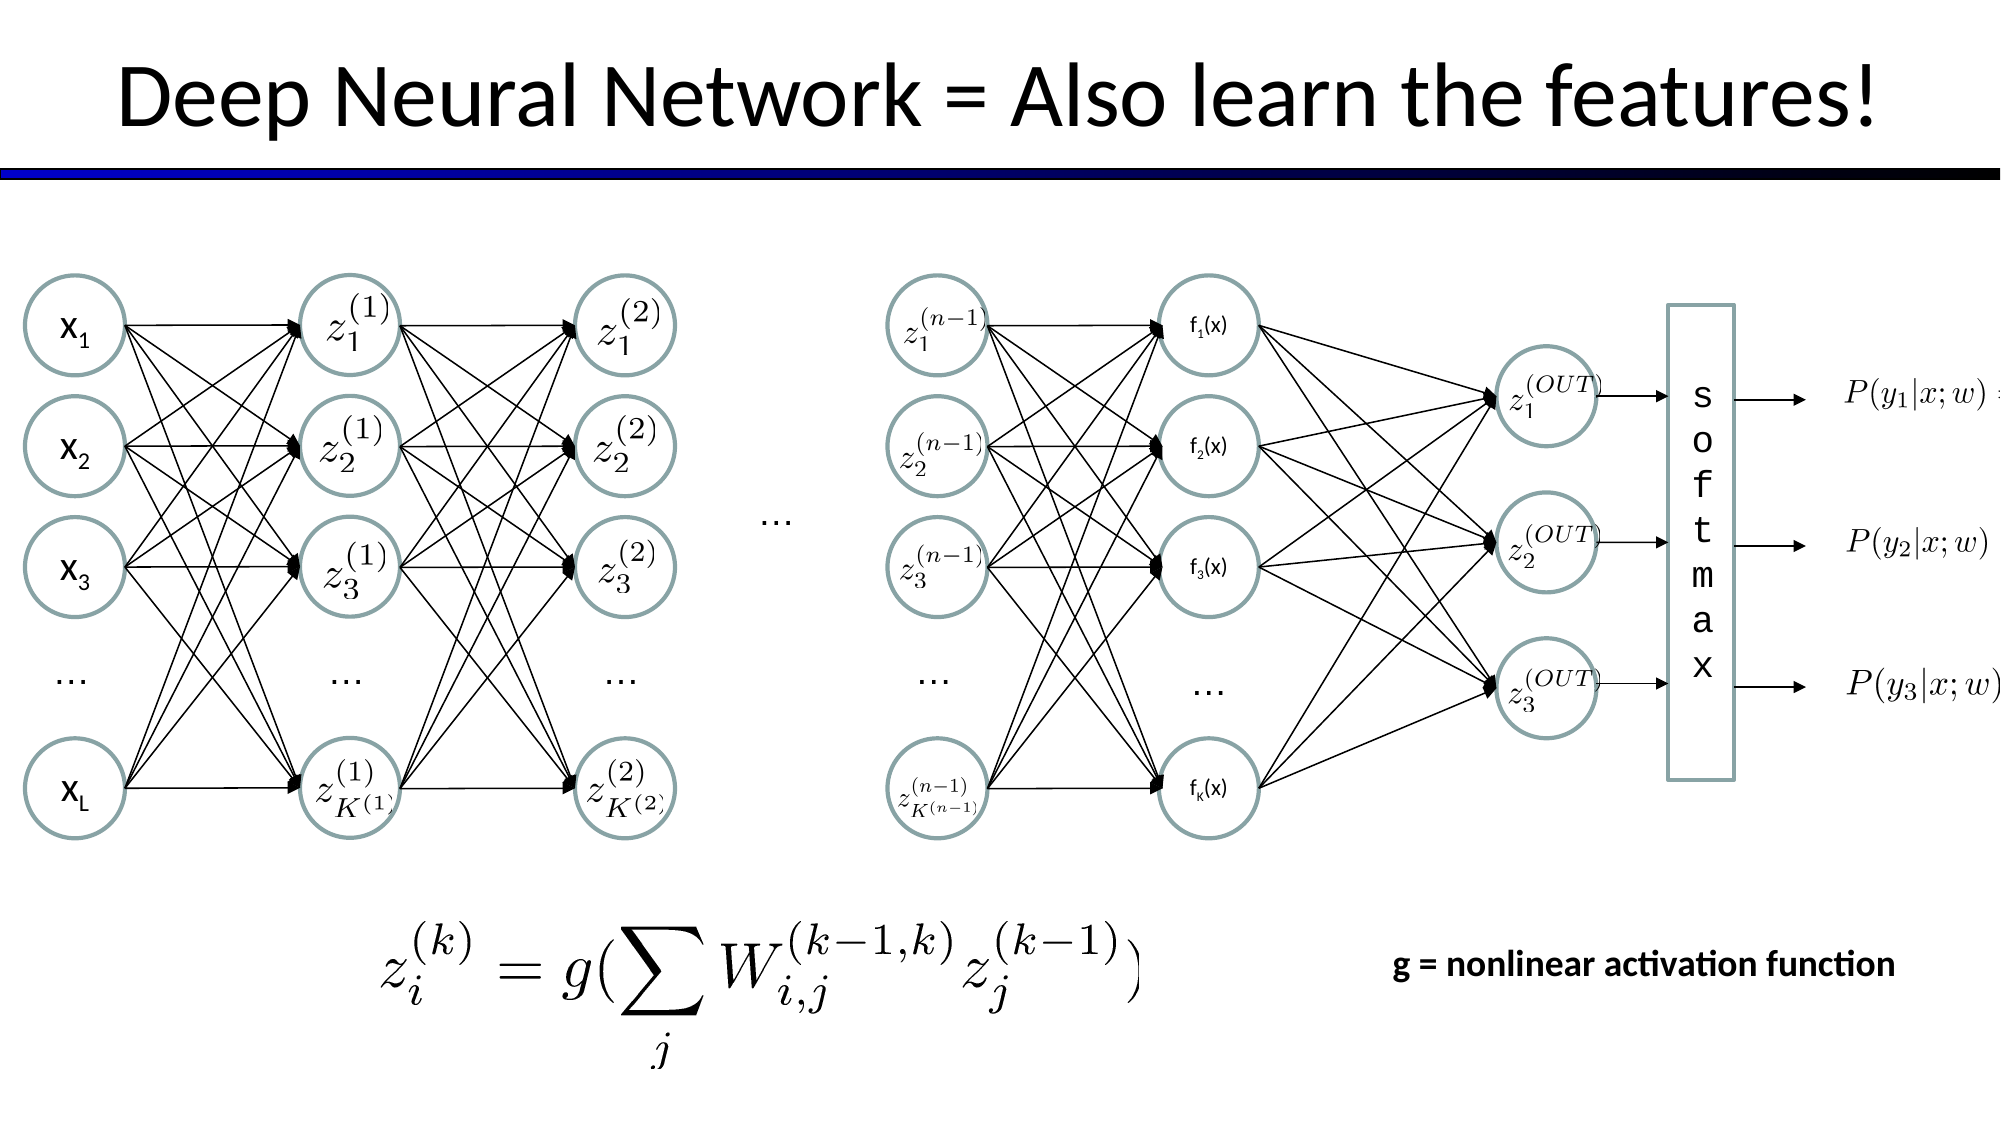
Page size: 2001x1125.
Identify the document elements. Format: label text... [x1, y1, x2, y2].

text_box [1504, 420, 1586, 447]
text_box … [899, 639, 969, 700]
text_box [1258, 395, 1497, 789]
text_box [124, 566, 301, 787]
picture [326, 293, 388, 351]
text_box f3(x) [1168, 517, 1251, 618]
text_box g = nonlinear activation function [1377, 930, 1917, 991]
picture [1509, 374, 1601, 418]
text_box [887, 517, 980, 618]
picture [597, 297, 660, 355]
text_box [1504, 638, 1592, 670]
text_box fK(x) [1159, 738, 1259, 839]
text_box f1(x) [1159, 275, 1259, 376]
text_box xL [24, 738, 125, 839]
picture [598, 539, 655, 593]
picture [322, 541, 385, 600]
text_box x3 [24, 517, 117, 618]
text_box [903, 825, 972, 839]
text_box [399, 566, 576, 788]
picture [1843, 358, 2000, 427]
title Deep Neural Network = Also learn the features! [0, 0, 2000, 184]
text_box [583, 738, 676, 816]
text_box … [742, 480, 811, 541]
text_box f2(x) [1168, 396, 1251, 497]
picture [899, 432, 981, 476]
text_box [987, 325, 1163, 445]
text_box … [1174, 650, 1244, 711]
text_box [1668, 304, 1734, 781]
text_box [575, 275, 676, 376]
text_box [987, 445, 1163, 566]
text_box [399, 325, 576, 445]
text_box [581, 517, 676, 618]
picture [903, 307, 985, 351]
text_box [581, 396, 676, 497]
text_box … [37, 639, 106, 700]
picture [379, 920, 1140, 1070]
text_box [887, 738, 980, 812]
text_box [124, 445, 301, 566]
text_box [592, 826, 658, 839]
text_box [124, 324, 301, 445]
text_box softmax [1676, 363, 1719, 693]
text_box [399, 445, 576, 566]
text_box [306, 516, 392, 617]
picture [1508, 667, 1601, 712]
picture [315, 759, 392, 817]
text_box … [587, 639, 656, 700]
text_box [981, 796, 987, 813]
picture [898, 777, 977, 817]
picture [1846, 645, 2000, 722]
text_box [1503, 346, 1591, 379]
text_box [906, 485, 969, 497]
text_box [1258, 325, 1497, 394]
text_box [306, 395, 392, 496]
picture [319, 414, 381, 472]
text_box x1 [24, 275, 125, 376]
text_box [1504, 716, 1585, 739]
picture [899, 544, 981, 589]
text_box [316, 825, 383, 838]
text_box [575, 793, 581, 812]
text_box [887, 275, 984, 376]
picture [593, 414, 656, 472]
picture [586, 759, 663, 817]
text_box [1509, 576, 1583, 593]
text_box [887, 396, 980, 471]
text_box [300, 275, 400, 376]
text_box [300, 737, 391, 818]
text_box … [312, 639, 381, 700]
picture [1846, 507, 2000, 576]
text_box [1504, 492, 1593, 526]
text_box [987, 566, 1163, 788]
picture [1507, 524, 1600, 568]
text_box x2 [24, 396, 117, 497]
